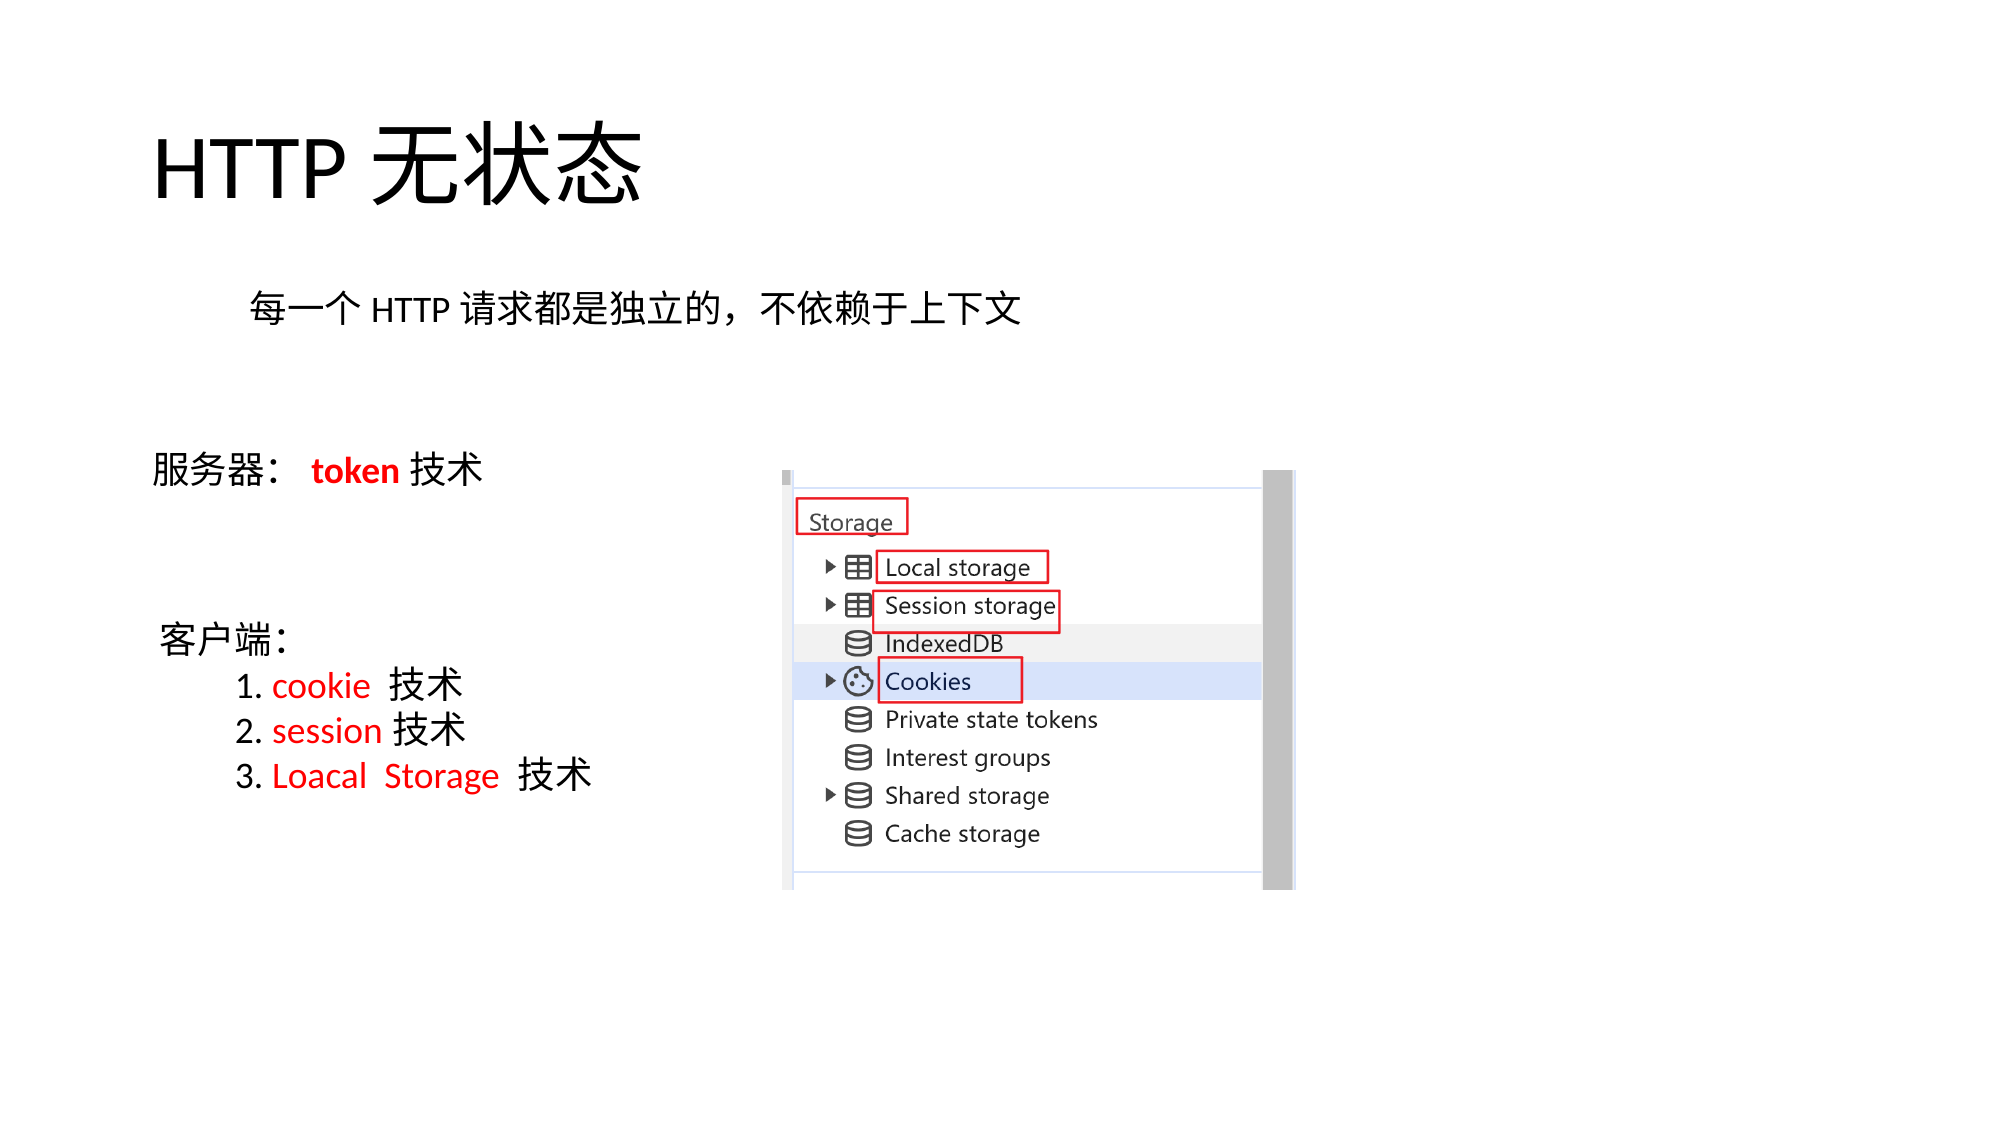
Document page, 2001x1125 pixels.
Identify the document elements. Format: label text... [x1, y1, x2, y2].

text_box 服务器：token技术 [137, 438, 775, 499]
text_box 每一个HTTP请求都是独立的，不依赖于上下文 [234, 277, 1082, 338]
text_box 客户端： 1. cookie 技术 2. session技术 3. Loacal Storage 技术 [145, 608, 668, 804]
title HTTP无状态 [137, 59, 1863, 278]
picture [781, 469, 1305, 891]
